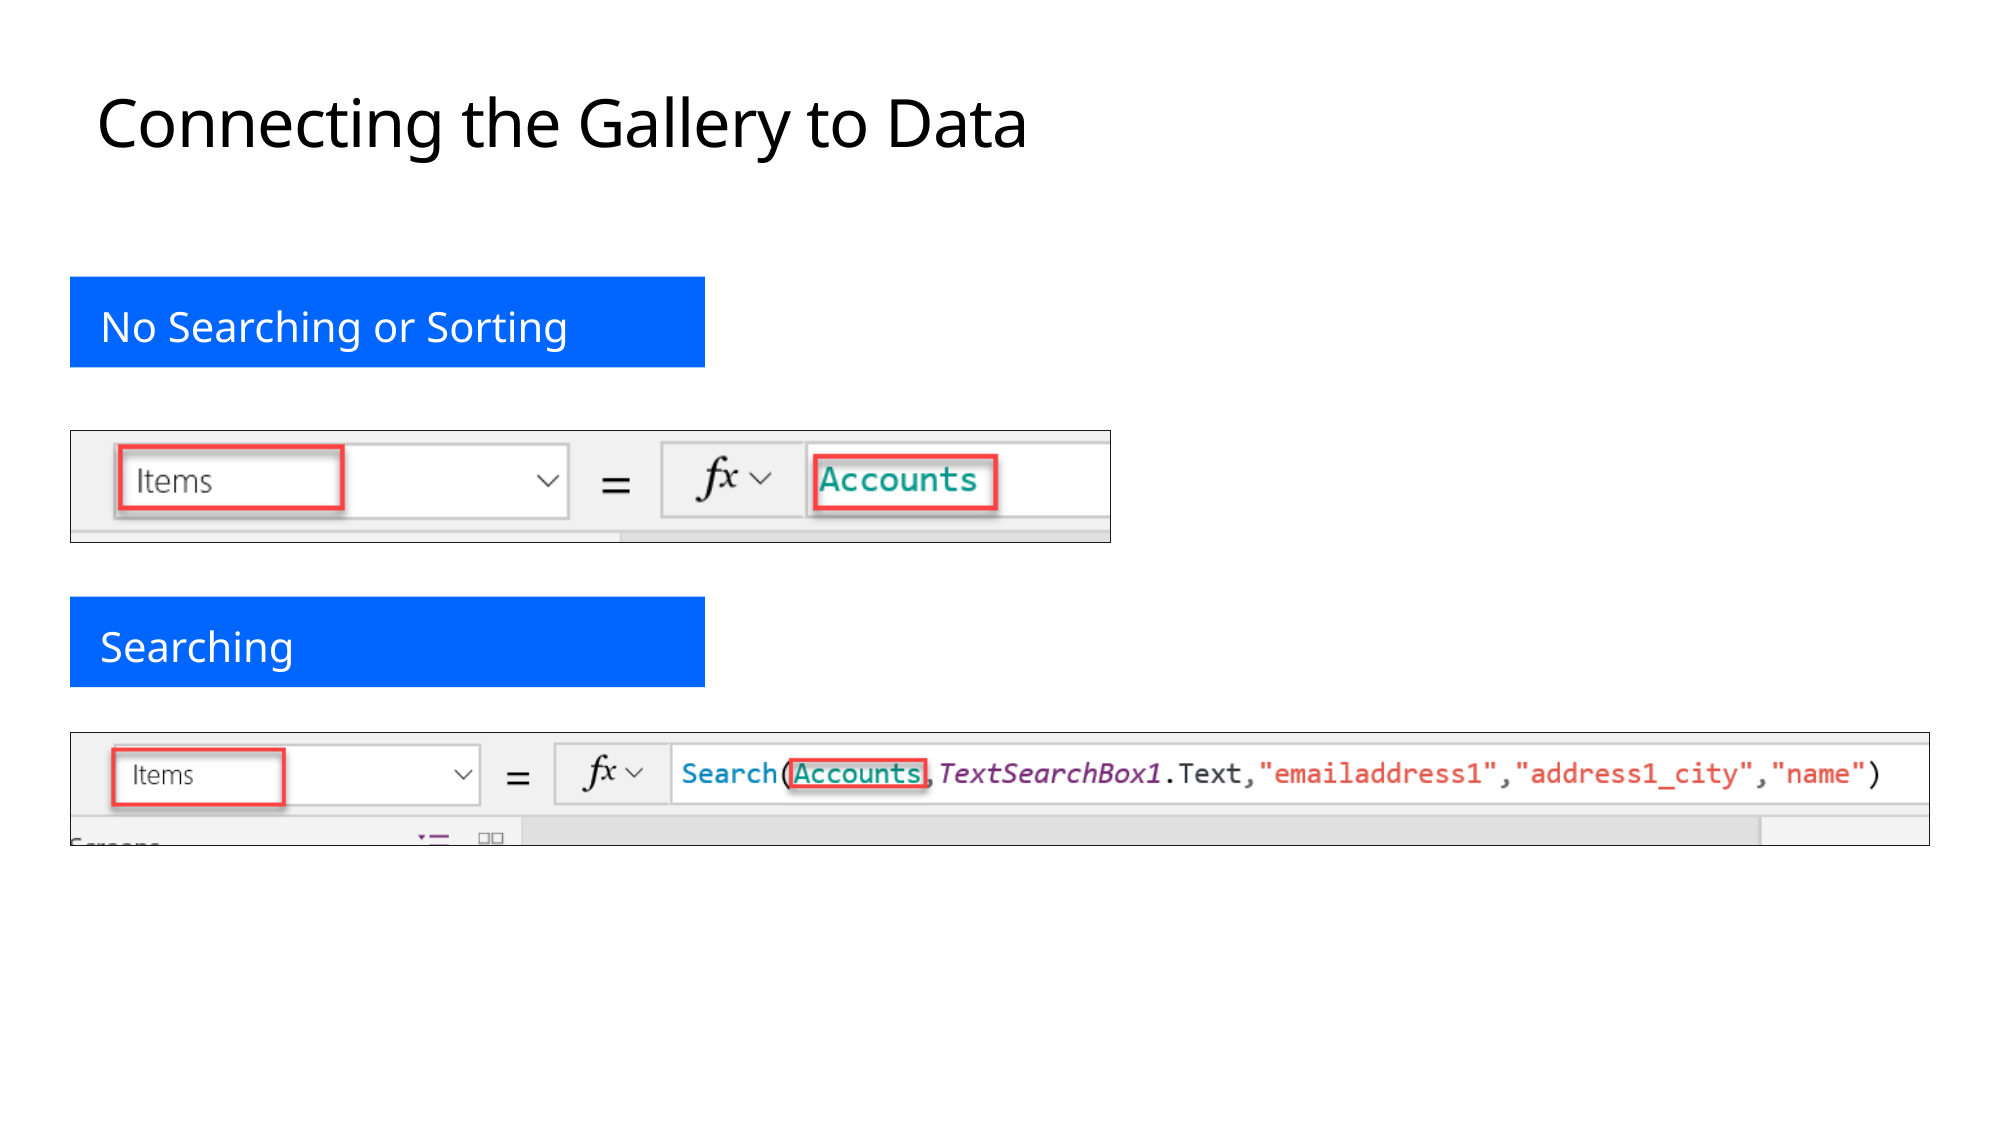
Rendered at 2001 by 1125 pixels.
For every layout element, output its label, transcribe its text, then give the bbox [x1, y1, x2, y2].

picture [69, 429, 1111, 543]
title Connecting the Gallery to Data [96, 75, 1904, 197]
picture [70, 732, 1930, 846]
text_box Searching [69, 596, 706, 688]
text_box No Searching or Sorting [69, 276, 706, 368]
